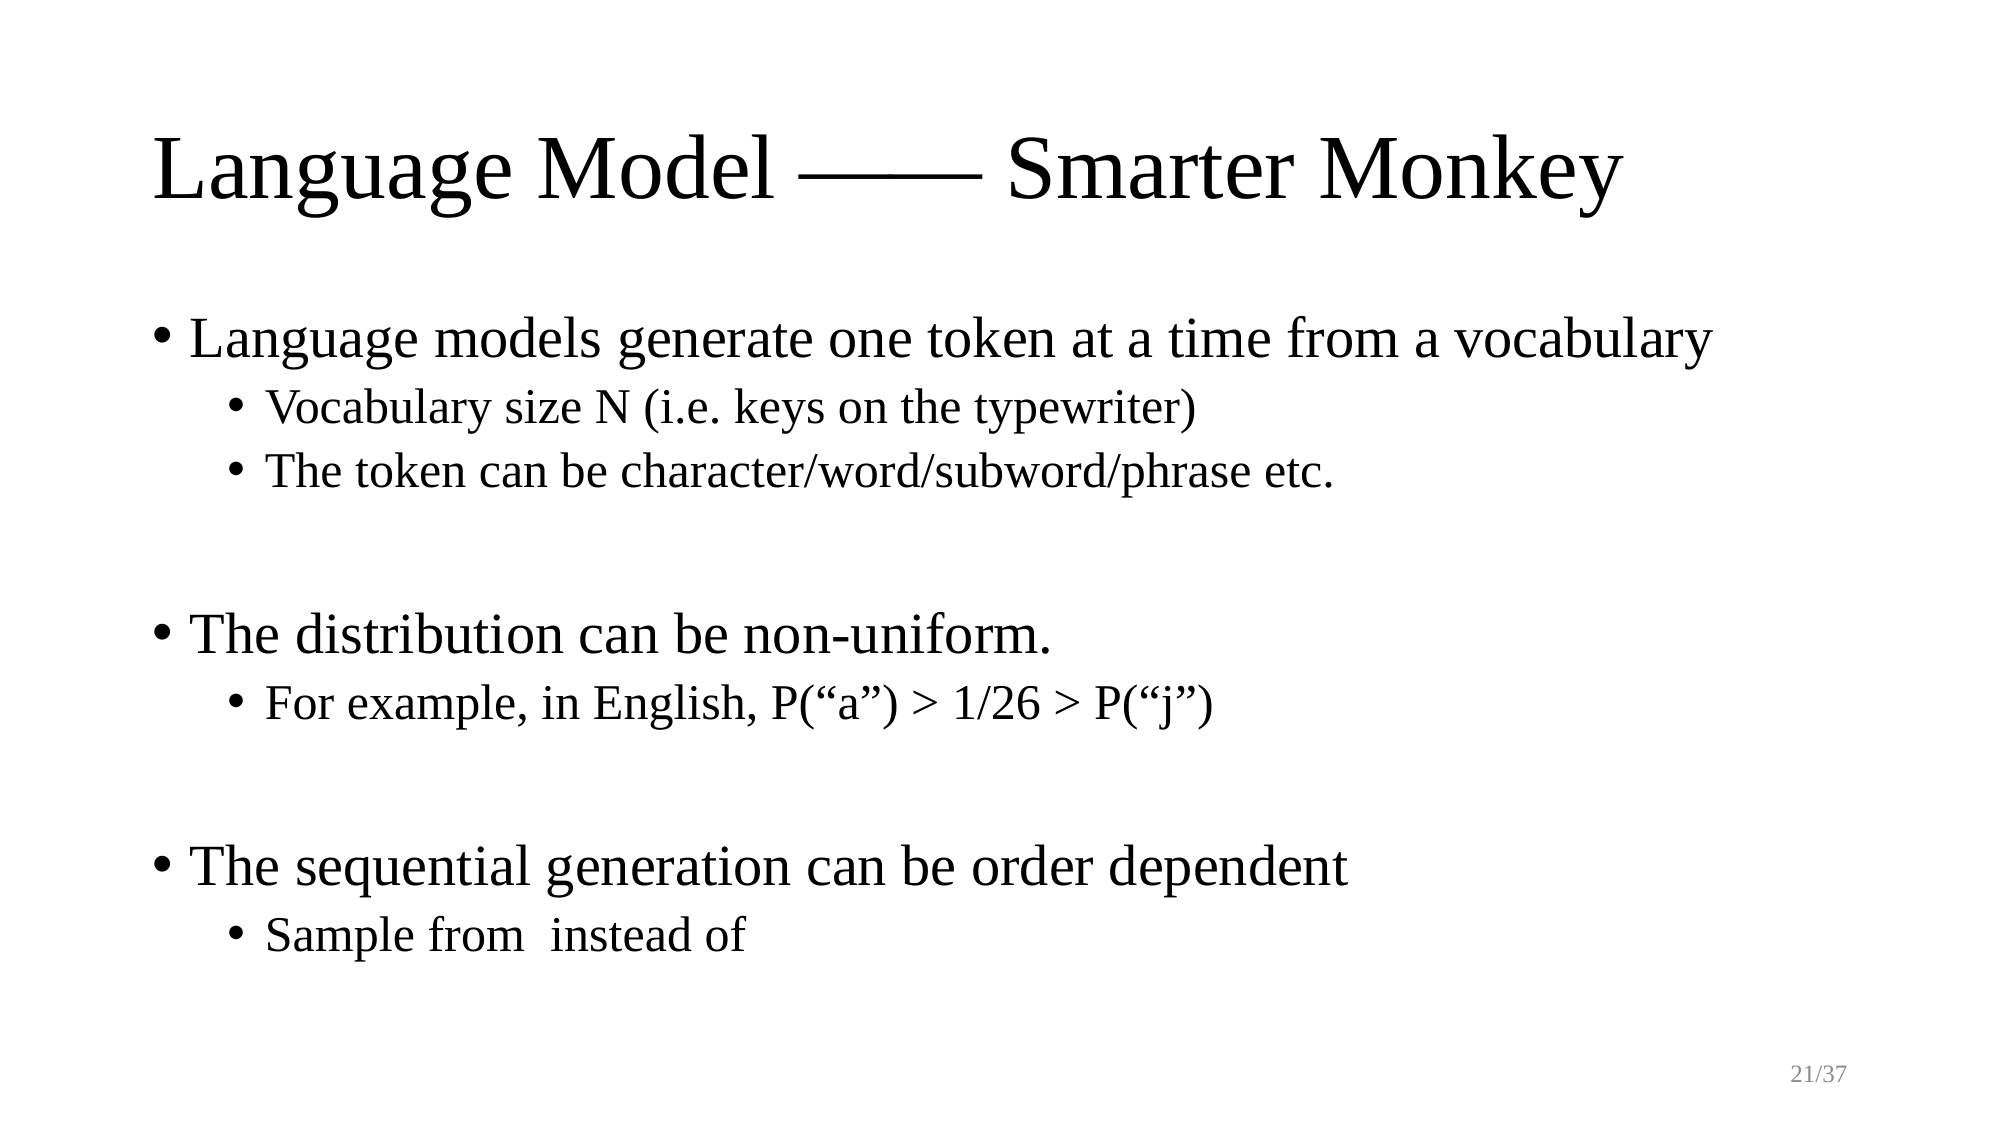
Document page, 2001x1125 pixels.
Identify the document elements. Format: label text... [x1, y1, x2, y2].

slide_number 21/37 [1412, 1042, 1863, 1103]
title Language Model —— Smarter Monkey [137, 59, 1863, 278]
